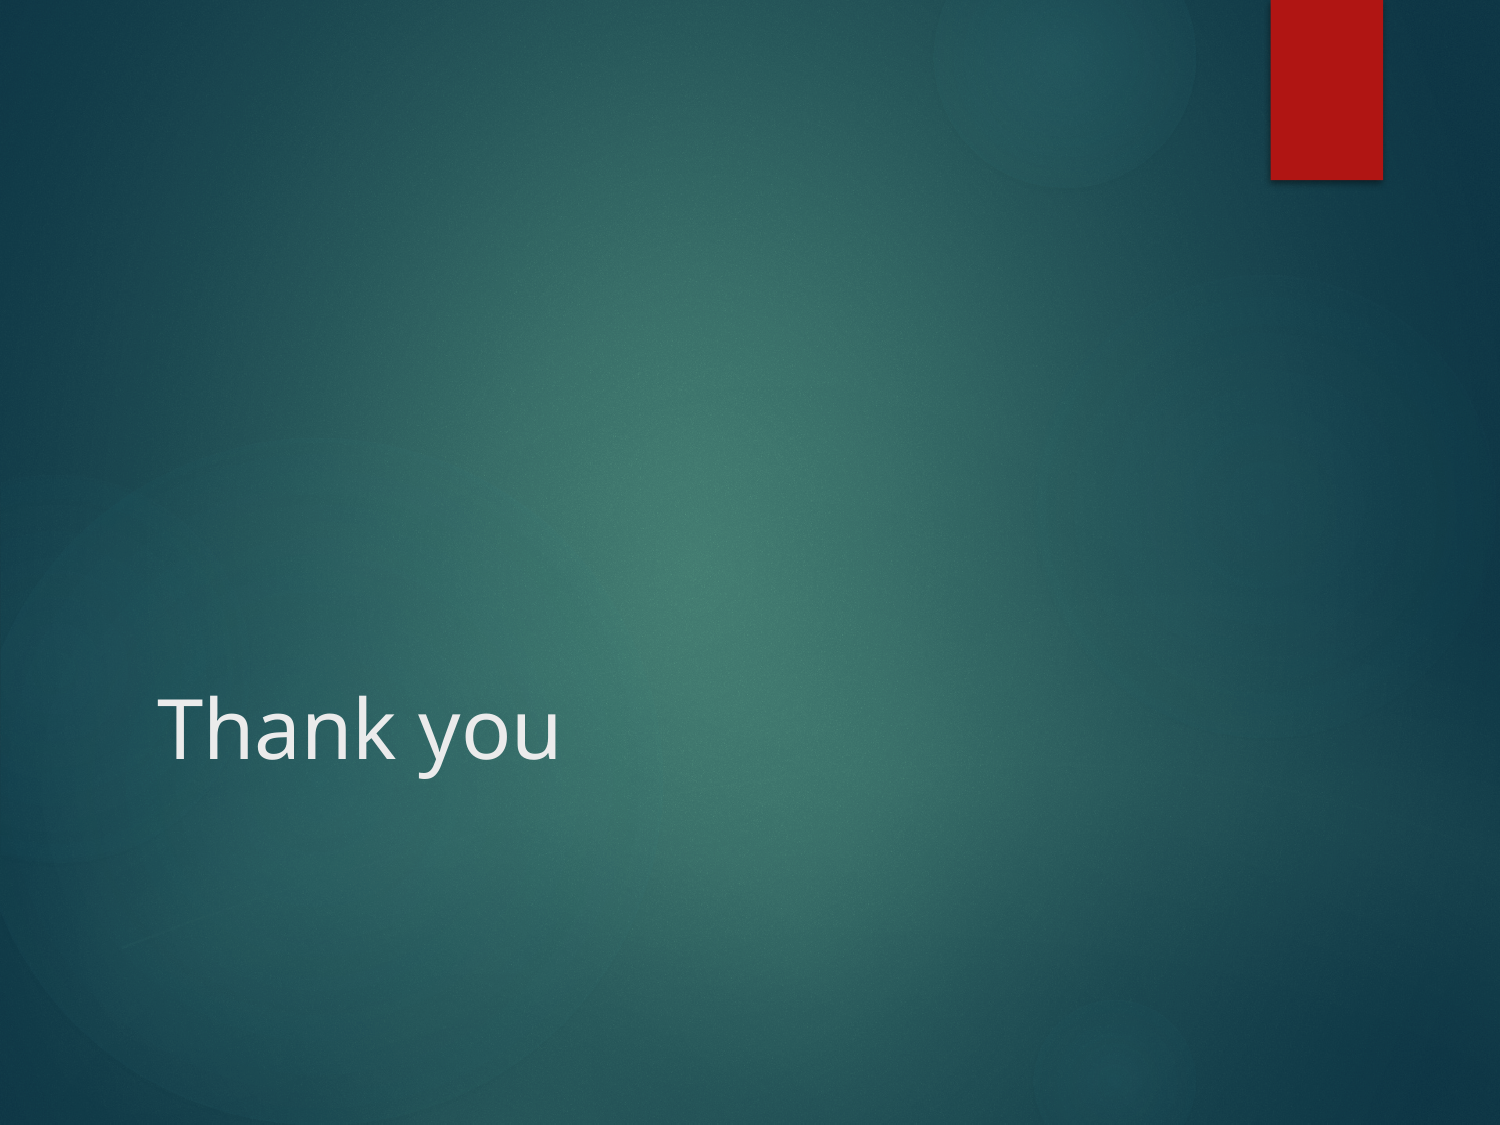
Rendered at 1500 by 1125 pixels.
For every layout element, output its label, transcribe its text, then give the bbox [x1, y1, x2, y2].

title Thank you [142, 469, 1229, 784]
